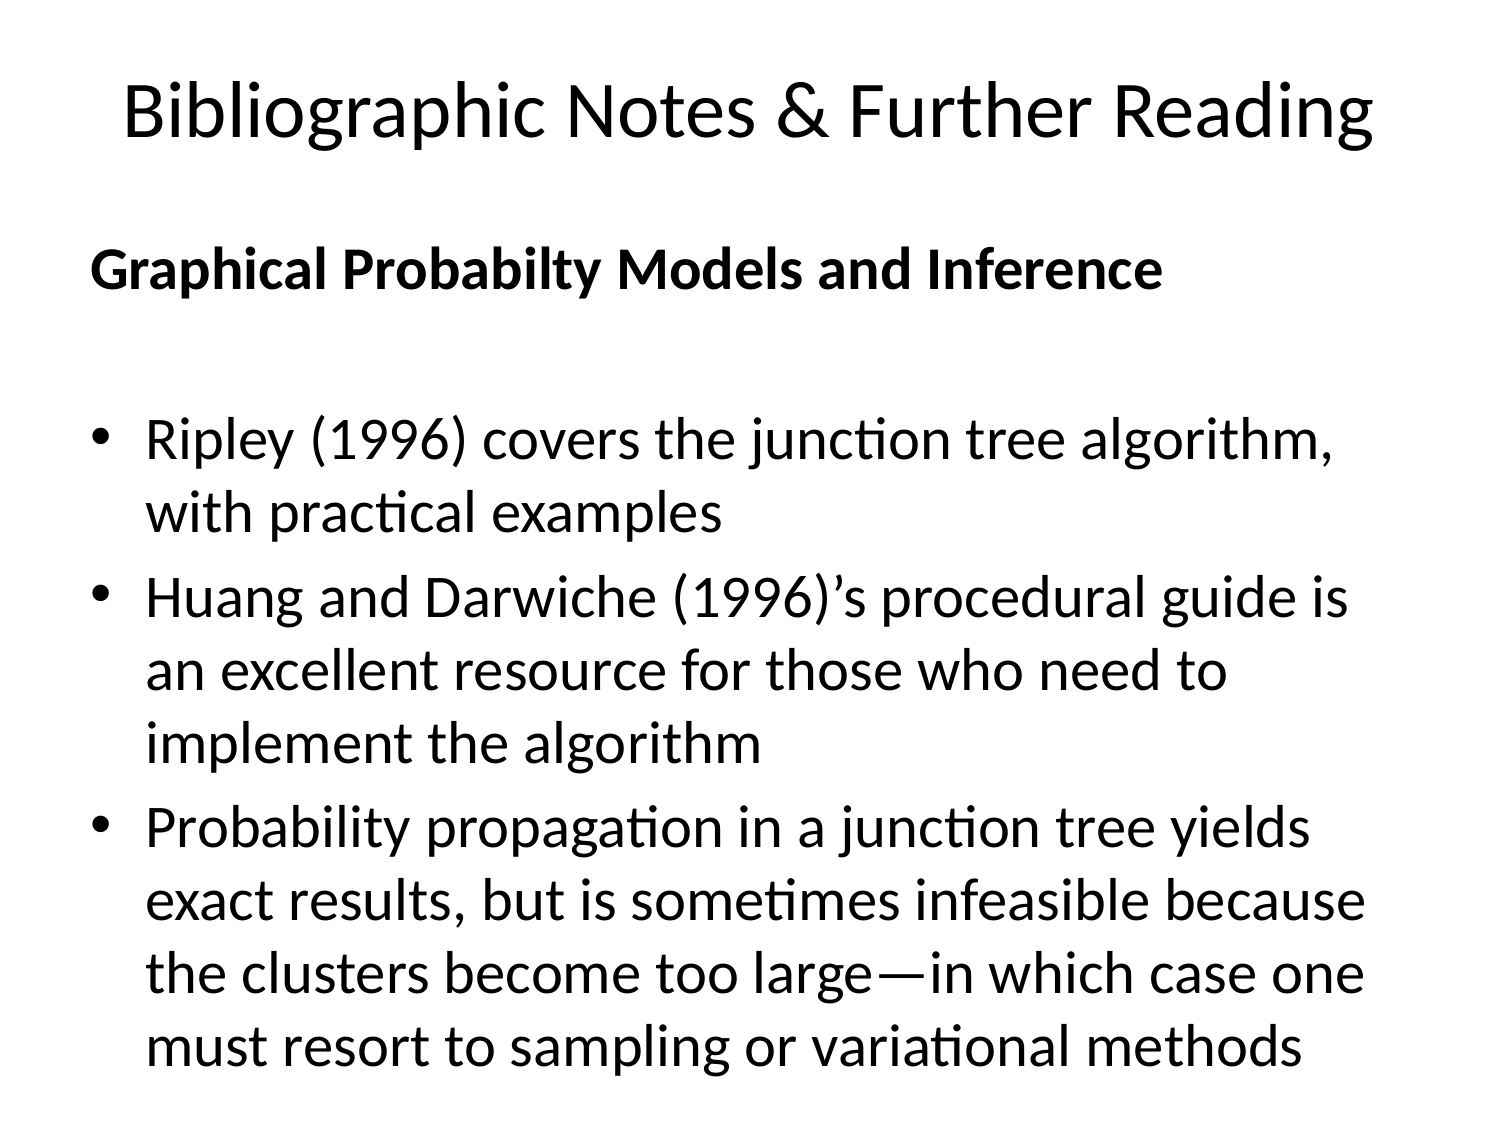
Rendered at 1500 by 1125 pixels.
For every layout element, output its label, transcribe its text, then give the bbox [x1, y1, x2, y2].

list Graphical Probabilty Models and Inference Ripley (1996) covers the junction tree algorithm, with practical examples Huang and Darwiche (1996)’s procedural guide is an excellent resource for those who need to implement the algorithm Probability propagation in a junction tree yields exact results, but is sometimes infeasible because the clusters become too large—in which case one must resort to sampling or variational methods [75, 221, 1425, 1091]
title Bibliographic Notes & Further Reading [75, 11, 1425, 200]
